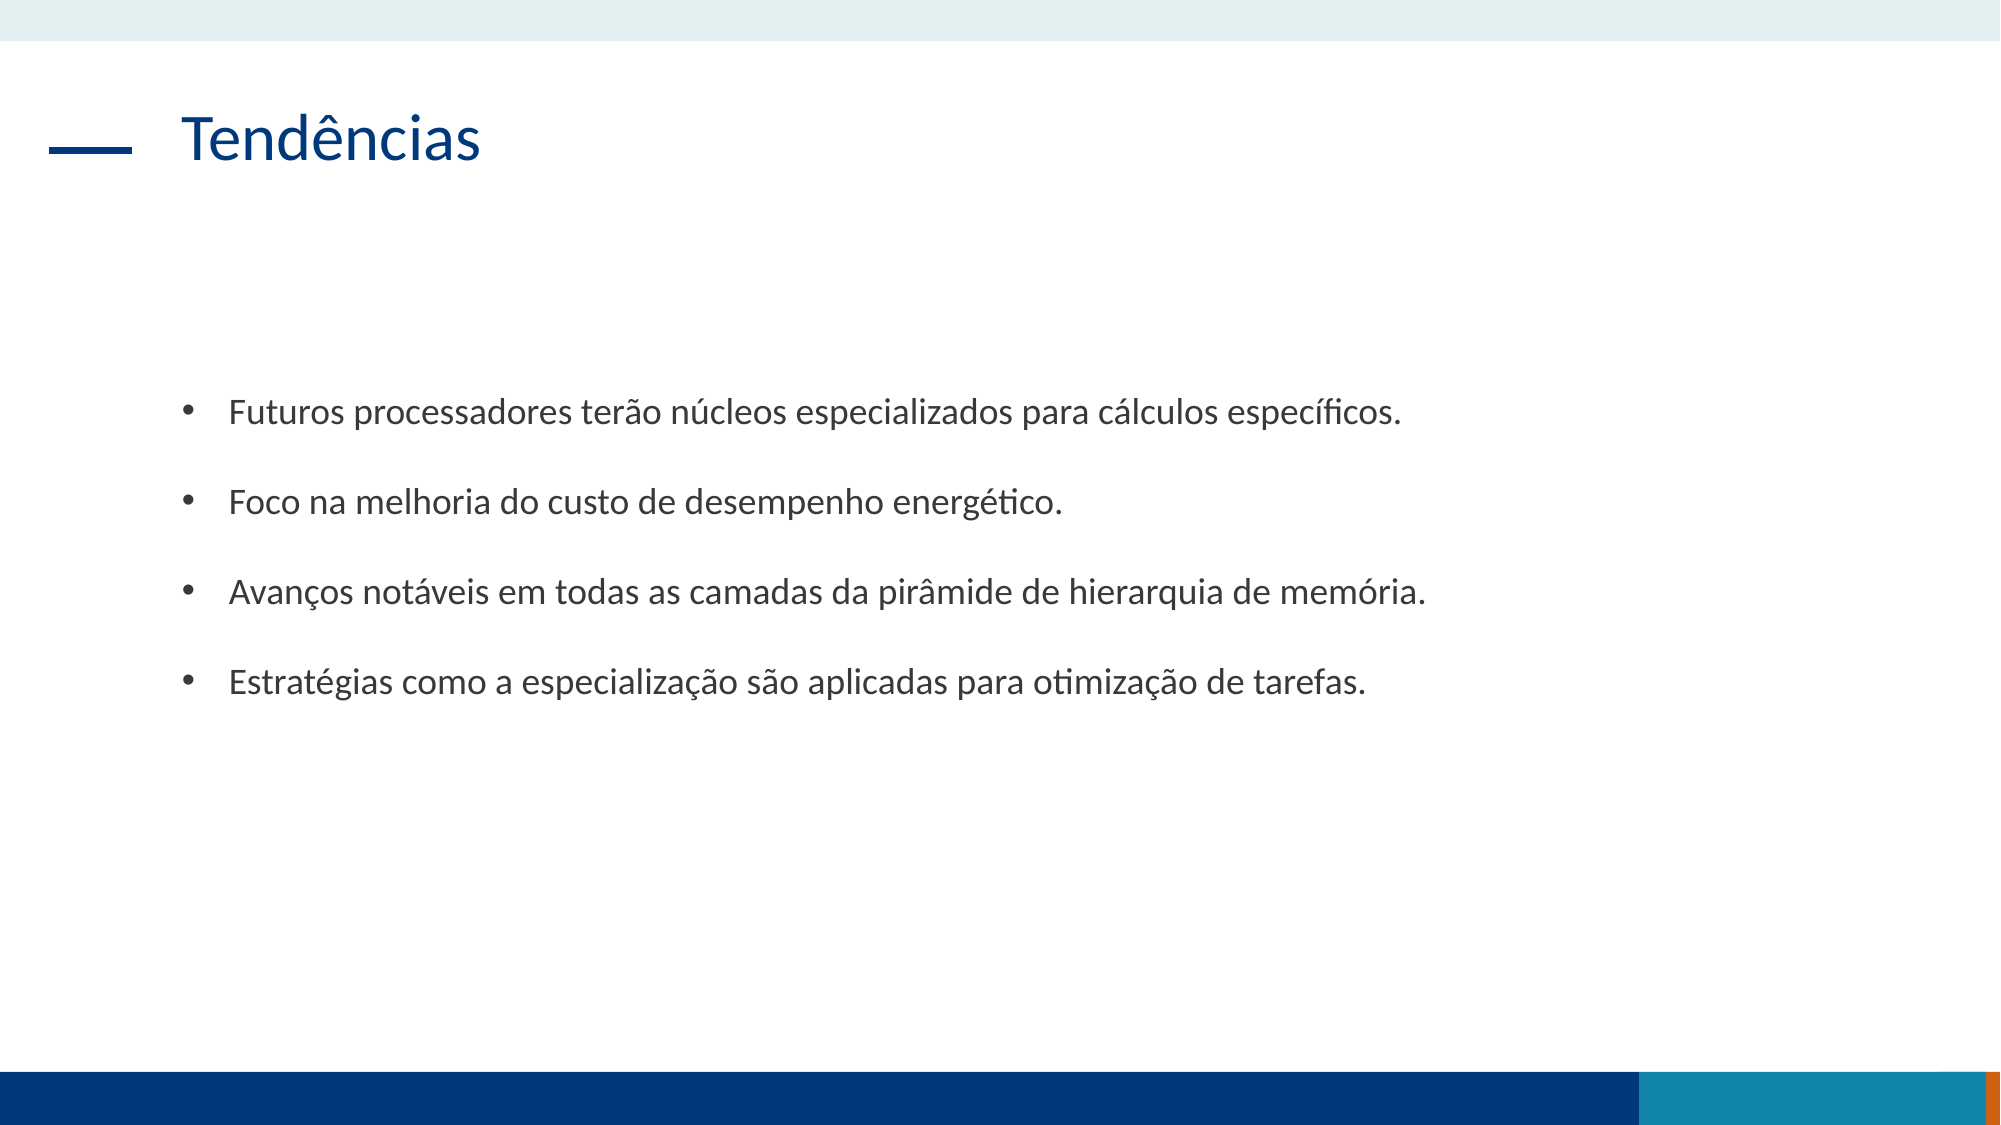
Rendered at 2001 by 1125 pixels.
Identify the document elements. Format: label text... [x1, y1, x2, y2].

list Tendências [167, 95, 1833, 237]
text_box Futuros processadores terão núcleos especializados para cálculos específicos. Foco na melhoria do custo de desempenho energético. Avanços notáveis em todas as camadas da pirâmide de hierarquia de memória. Estratégias como a especialização são aplicadas para otimização de tarefas. [167, 379, 1794, 710]
